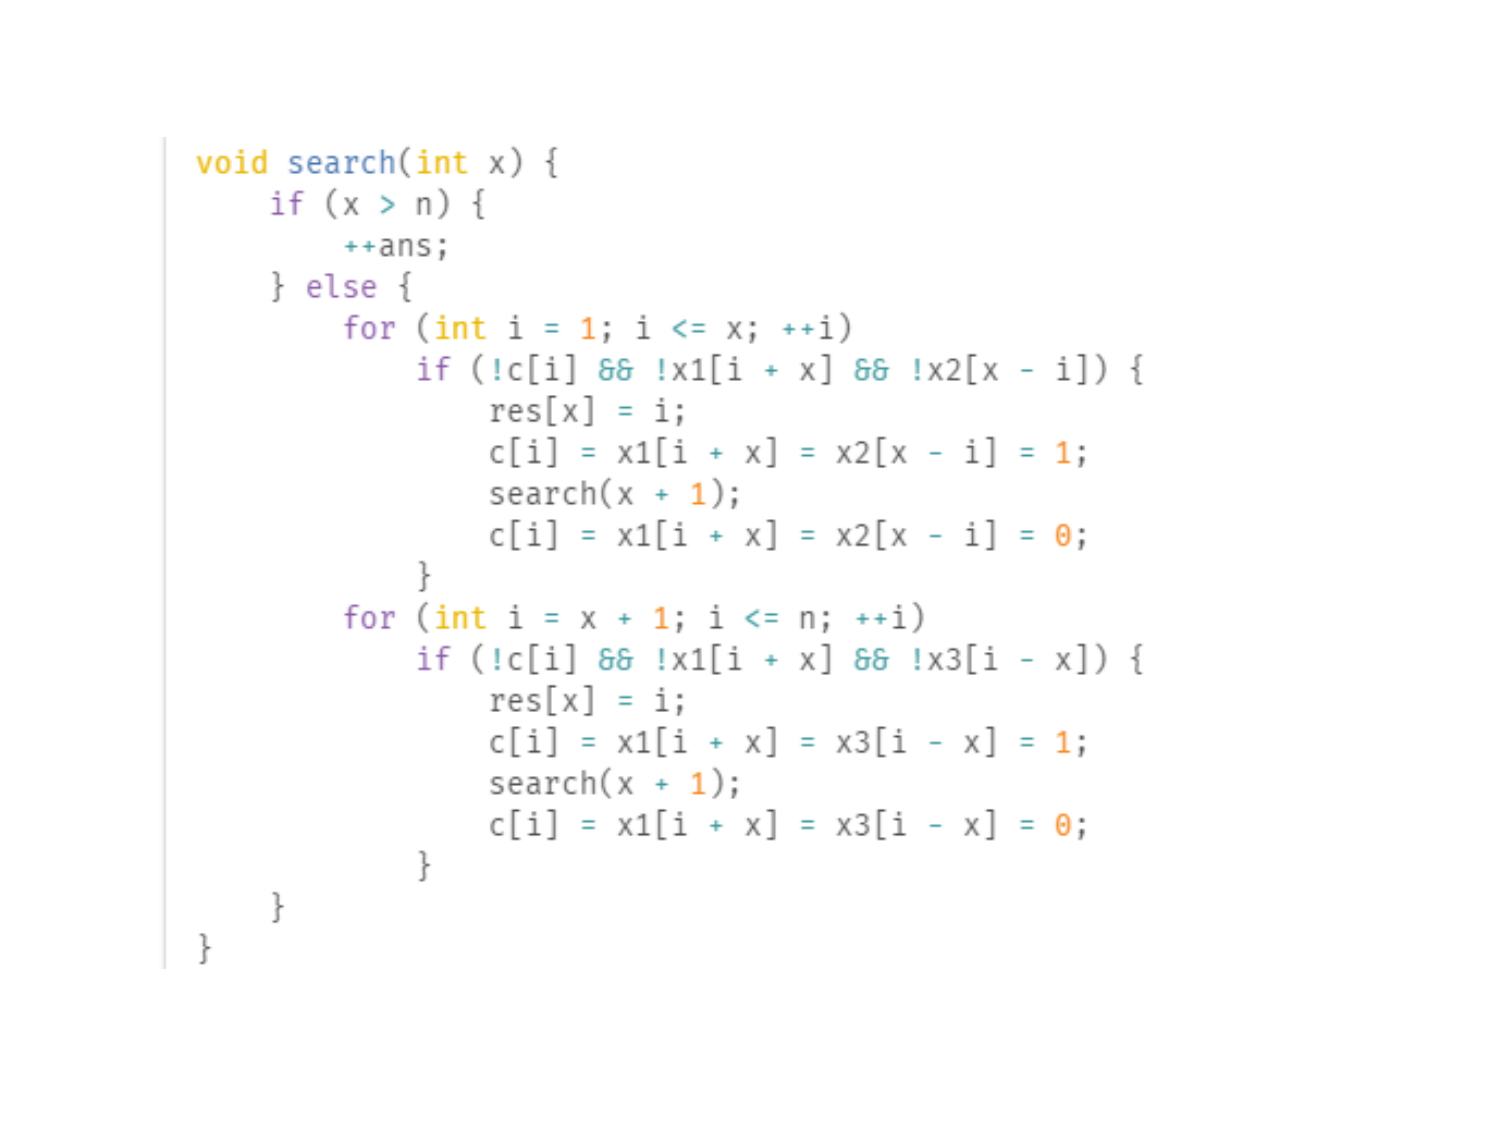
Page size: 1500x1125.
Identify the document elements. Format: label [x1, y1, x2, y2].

picture [147, 136, 1353, 969]
